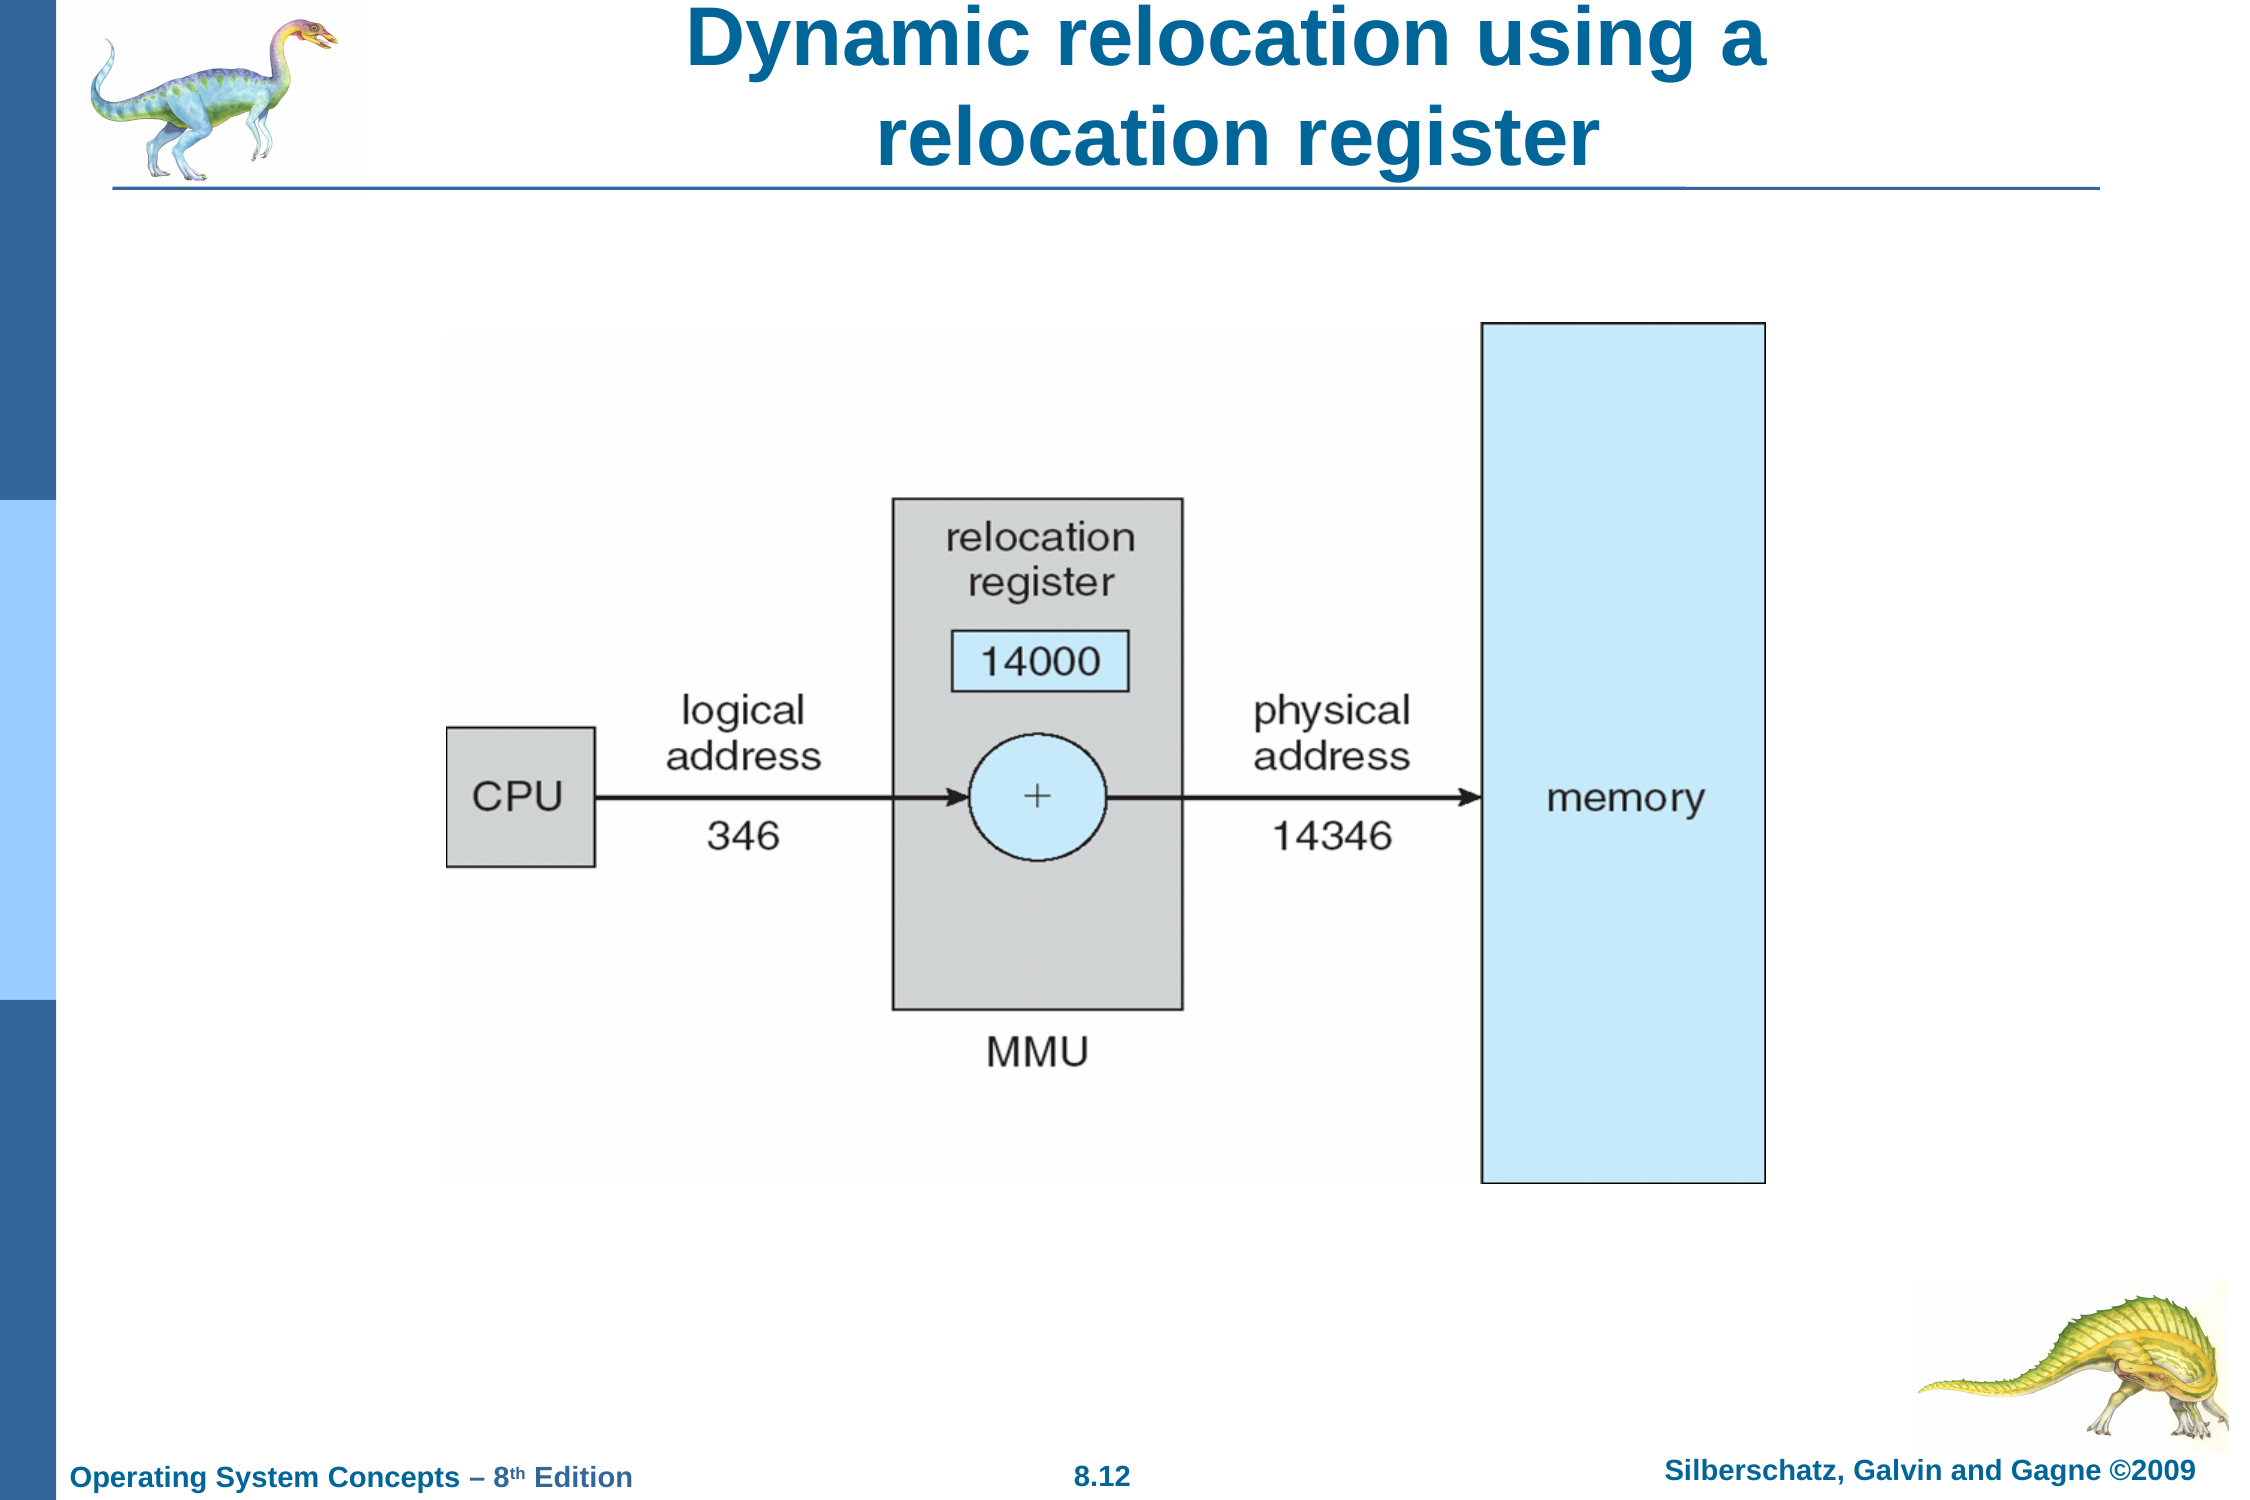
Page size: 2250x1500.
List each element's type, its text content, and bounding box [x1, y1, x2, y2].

picture [70, 0, 365, 199]
picture [1913, 1279, 2229, 1453]
title Dynamic relocation using a relocation register [226, 67, 2250, 194]
picture [446, 322, 1766, 1184]
